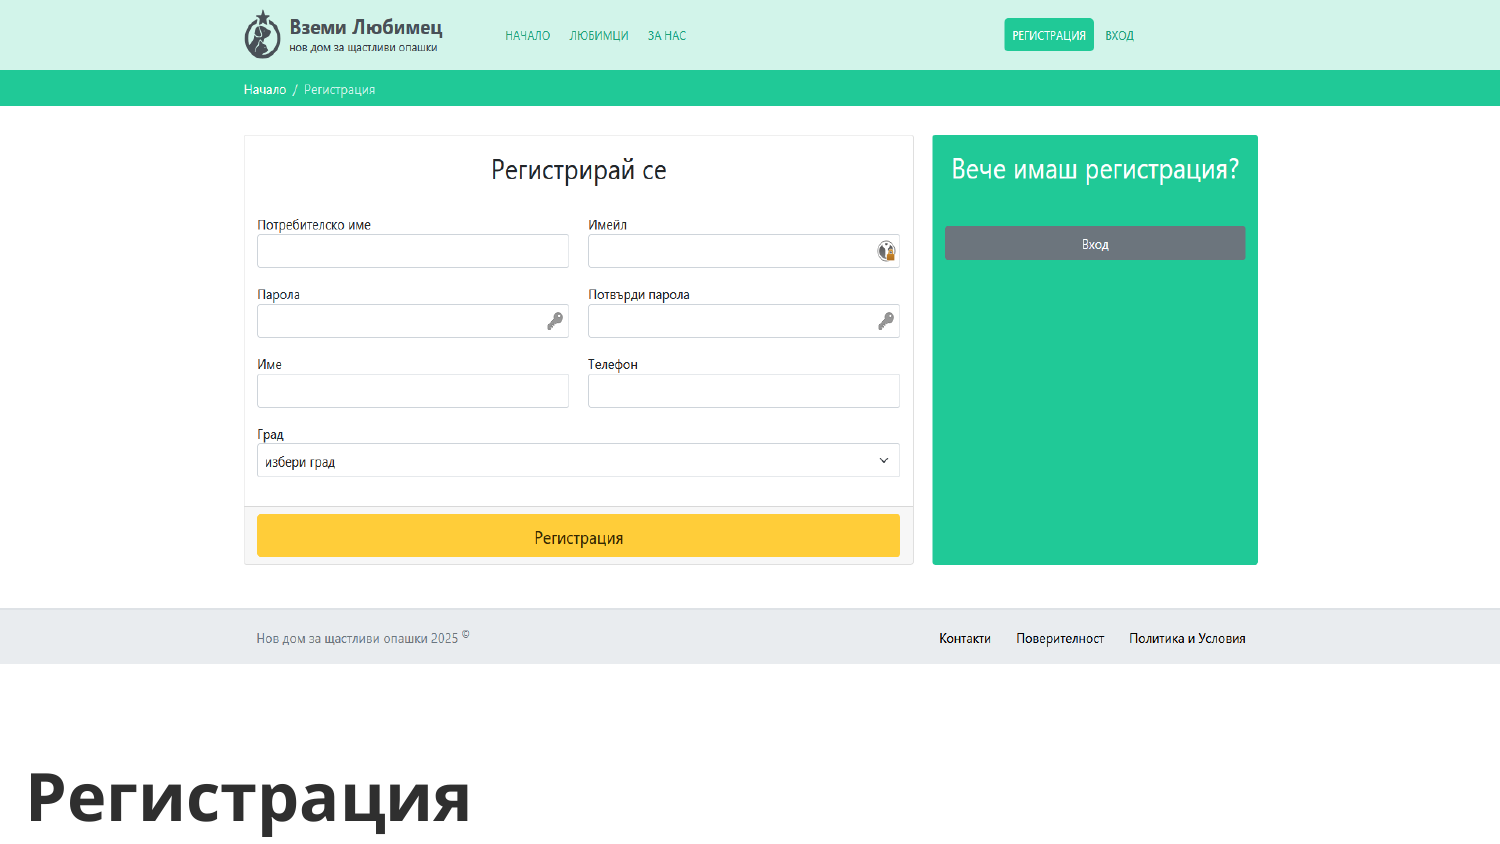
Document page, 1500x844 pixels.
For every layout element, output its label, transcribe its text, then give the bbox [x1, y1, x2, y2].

picture [0, 0, 1500, 844]
text_box Регистрация [10, 747, 710, 843]
